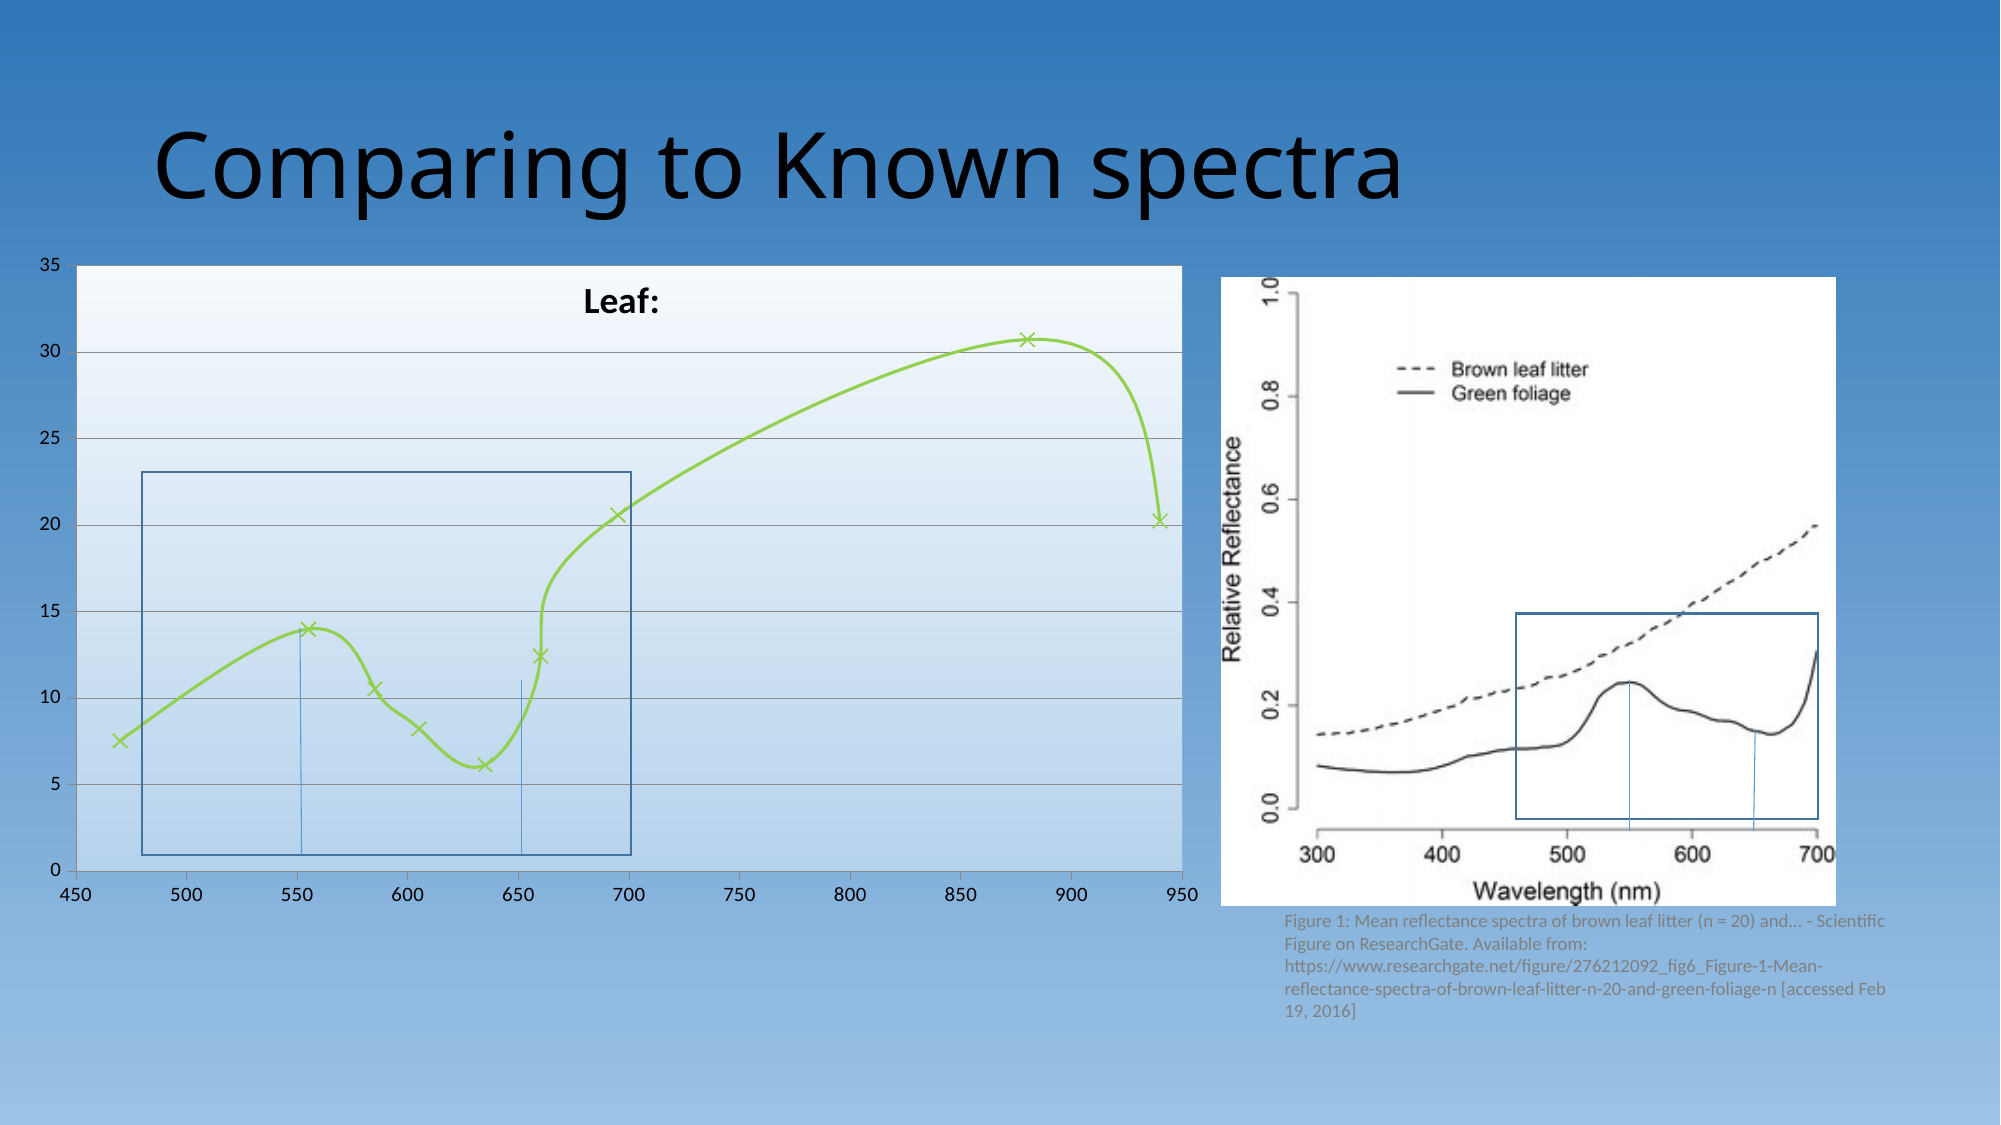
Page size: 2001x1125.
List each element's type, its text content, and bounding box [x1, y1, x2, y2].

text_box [39, 254, 1206, 906]
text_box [1221, 277, 1928, 1031]
title Comparing to Known spectra [137, 59, 1863, 278]
